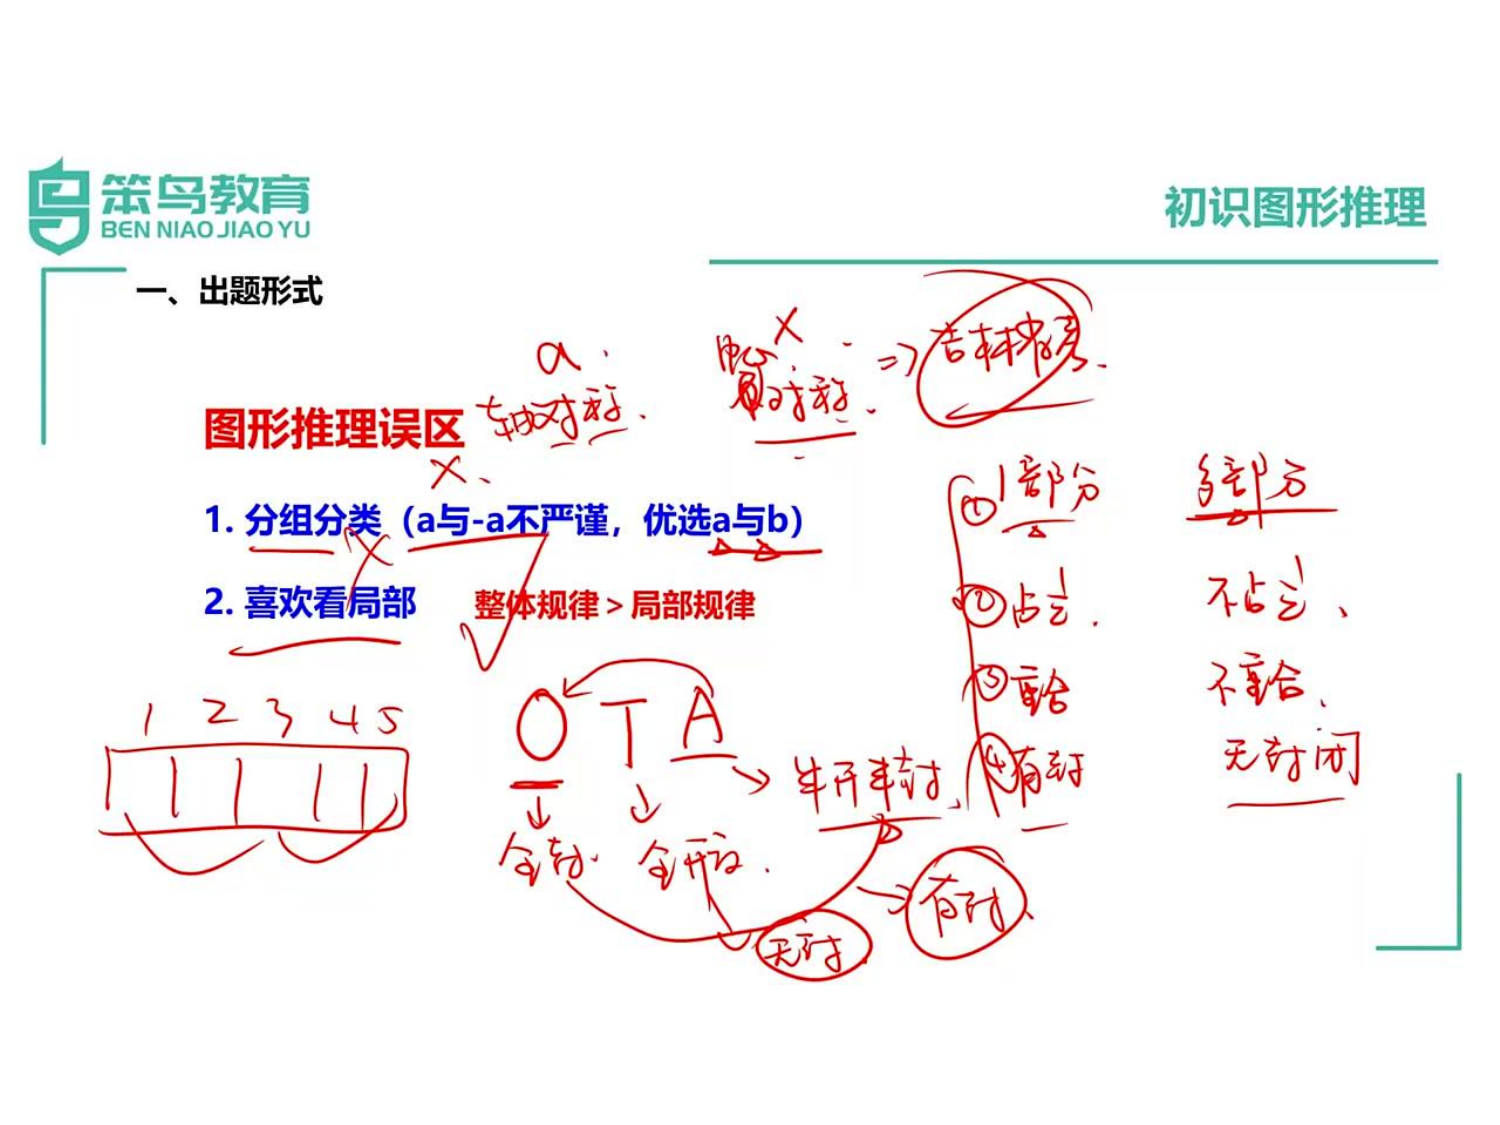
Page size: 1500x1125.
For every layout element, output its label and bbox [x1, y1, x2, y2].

picture [0, 140, 1500, 985]
